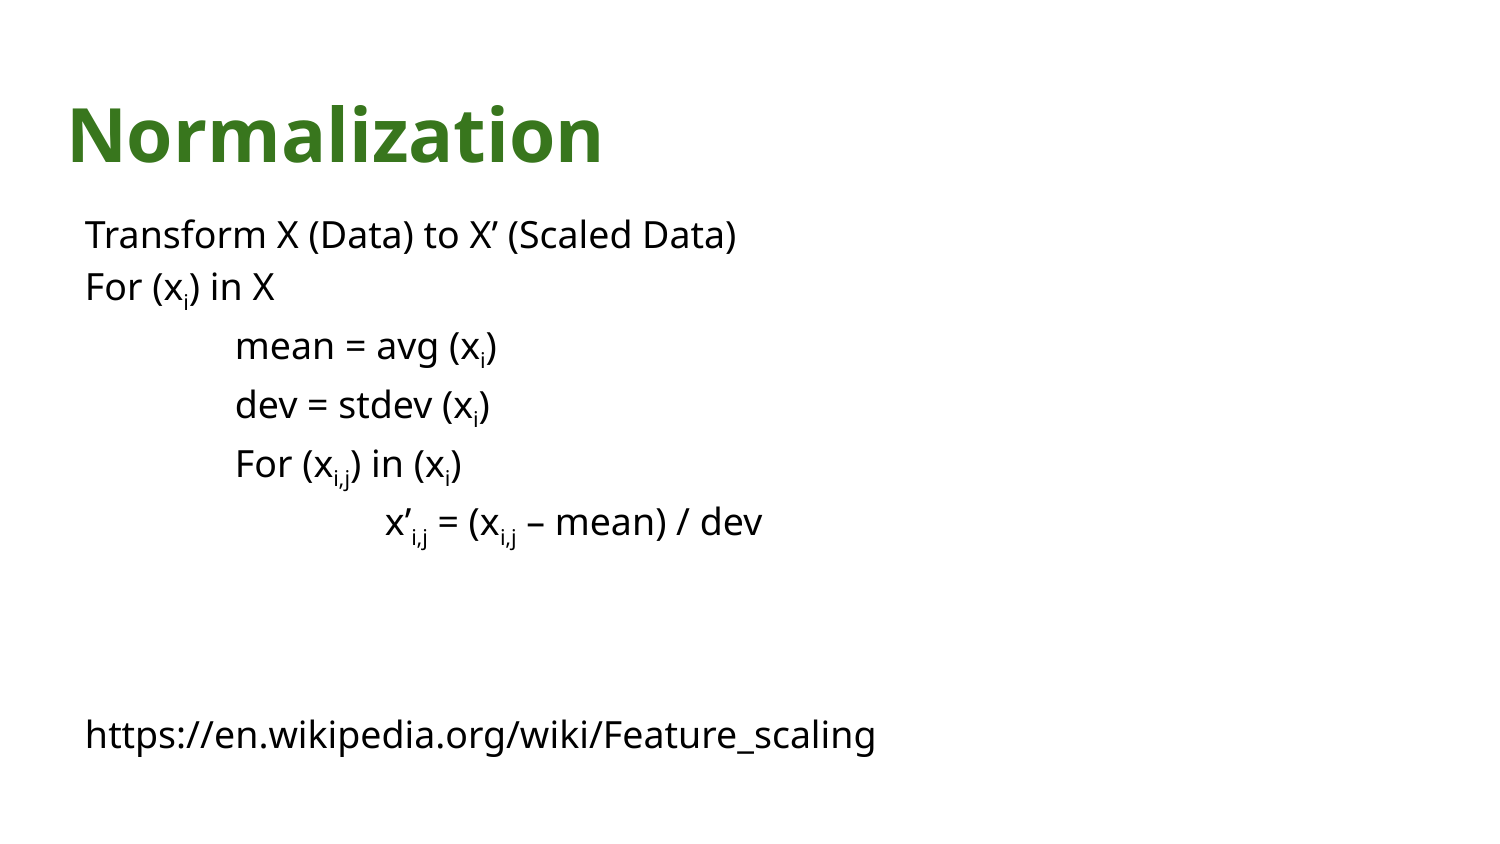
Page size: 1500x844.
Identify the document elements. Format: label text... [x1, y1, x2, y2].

list Transform X (Data) to X’ (Scaled Data) For (xi) in X mean = avg (xi) dev = stdev (xi) For (xi,j) in (xi) x’i,j = (xi,j – mean) / dev https://en.wikipedia.org/wiki/Feature_scaling https://en.wikipedia.org/wiki/Feature_scaling [51, 189, 1449, 750]
title Normalization [51, 72, 1449, 167]
